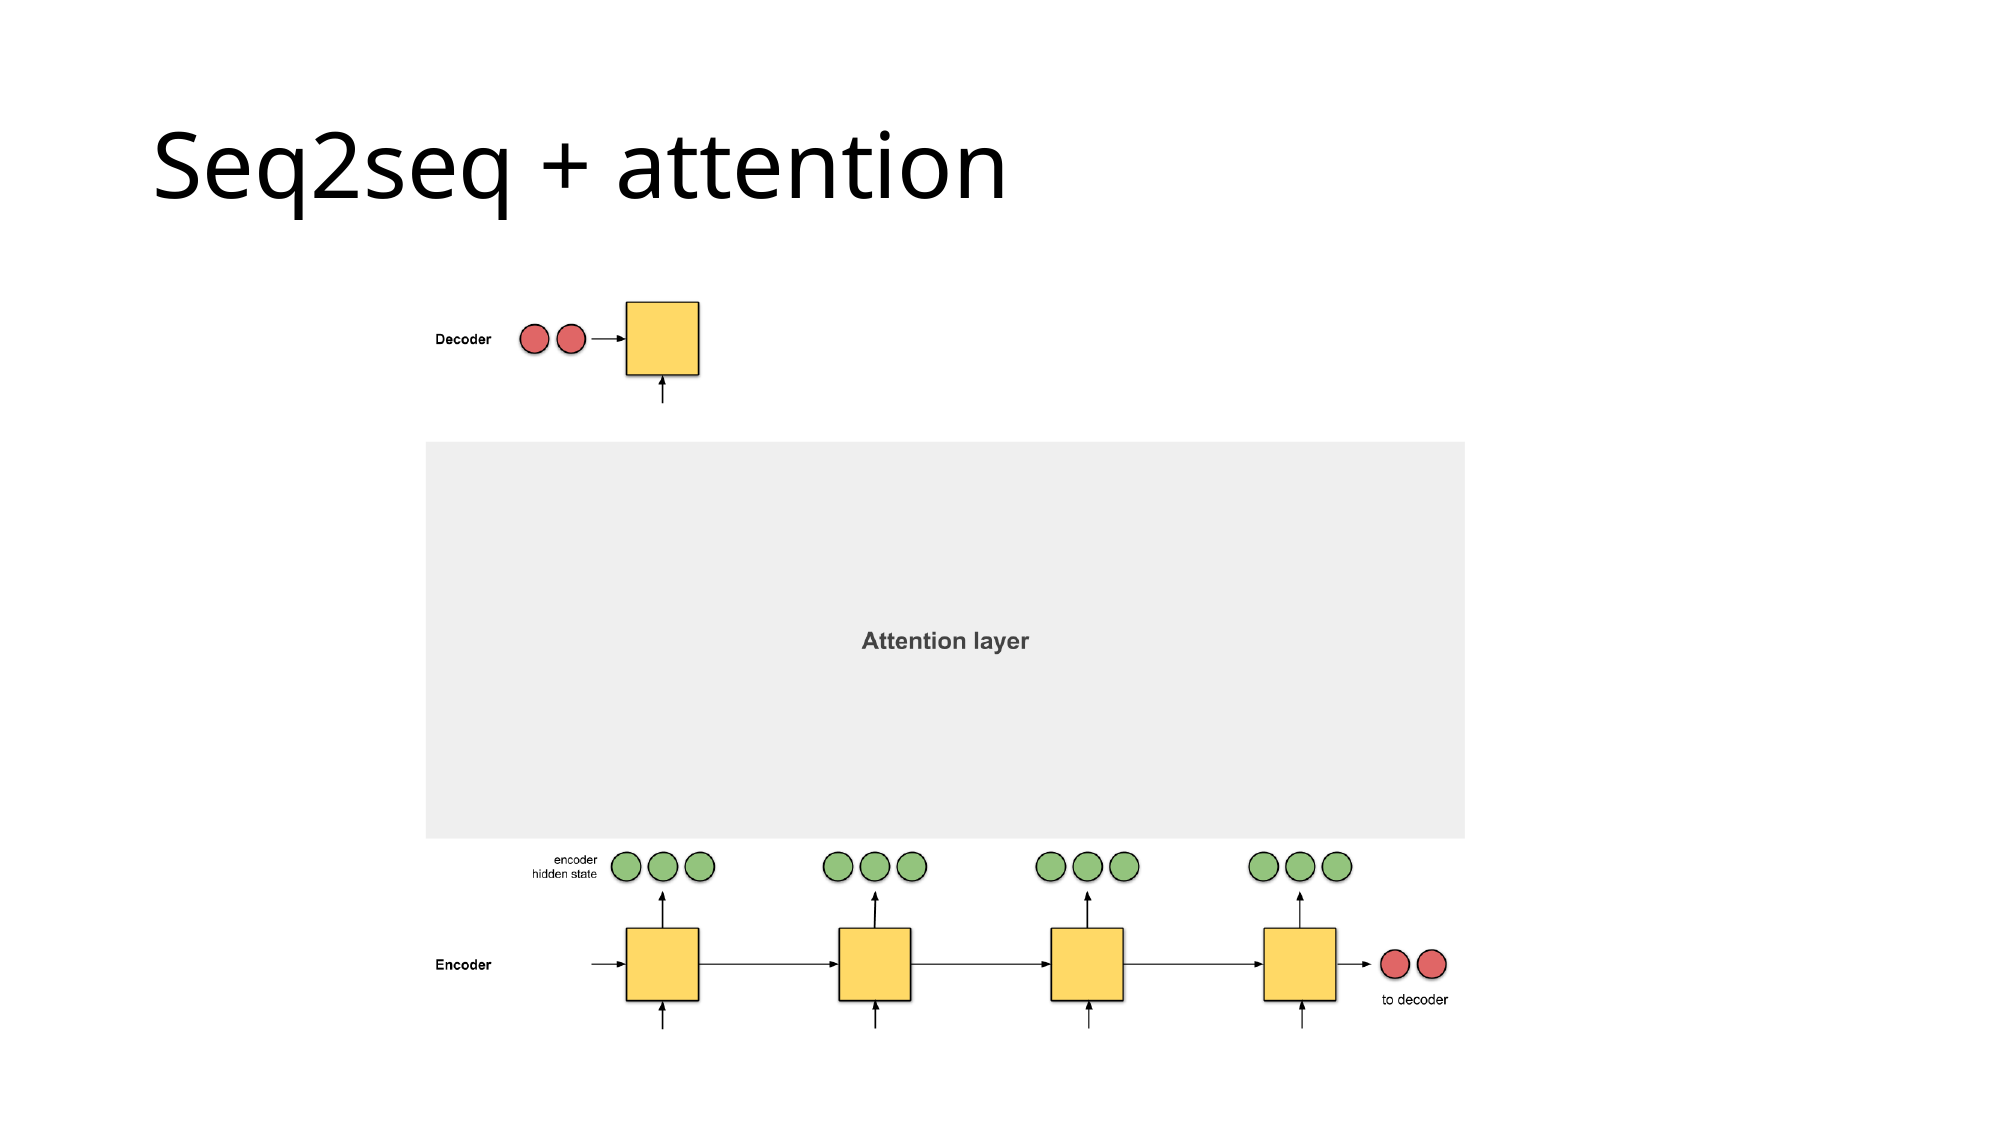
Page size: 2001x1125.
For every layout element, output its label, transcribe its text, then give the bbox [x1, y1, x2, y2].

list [384, 234, 1479, 1125]
title Seq2seq + attention [137, 59, 1863, 278]
